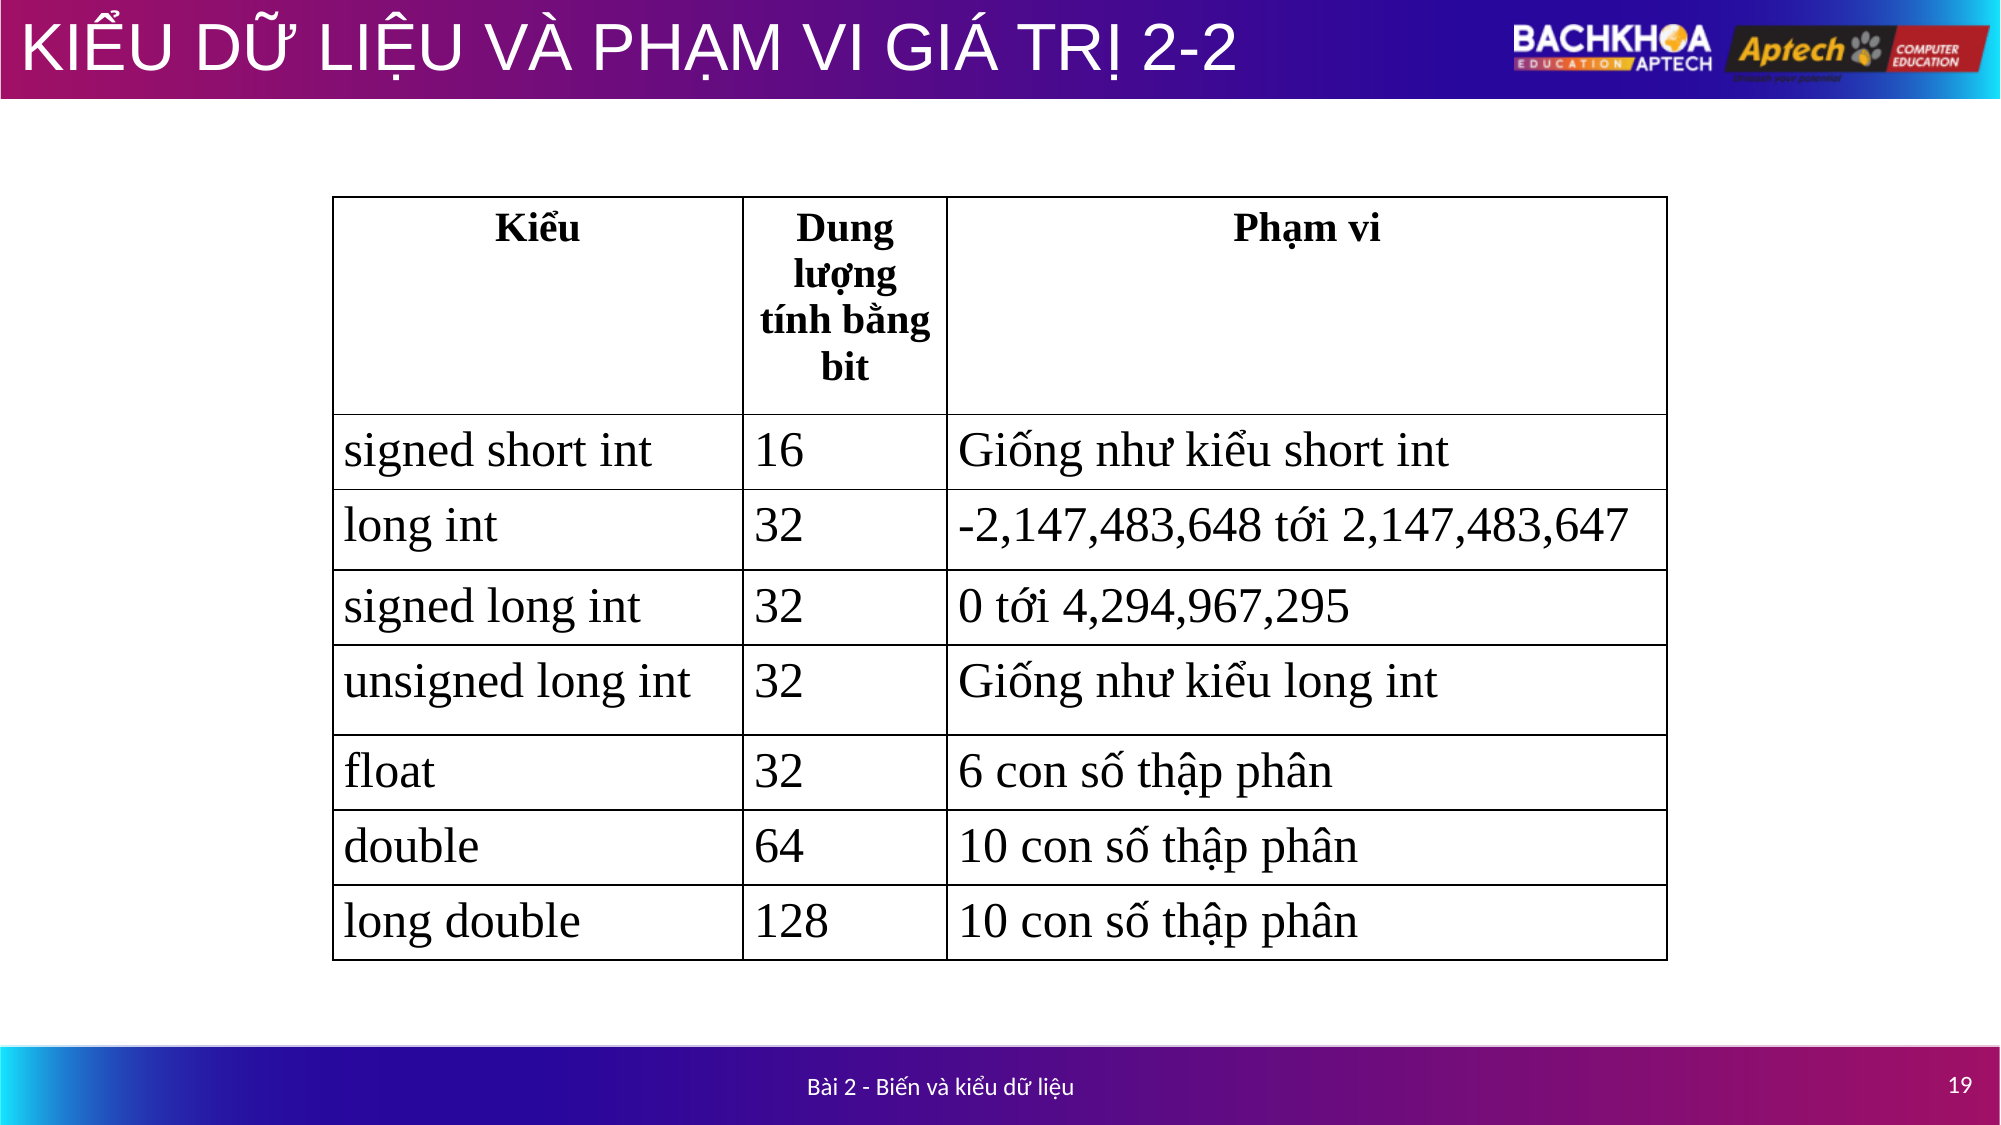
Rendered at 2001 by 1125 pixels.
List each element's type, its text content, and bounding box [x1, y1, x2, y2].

table_cell 10 con số thập phân [948, 886, 1666, 959]
table_cell 128 [744, 886, 946, 959]
table_cell 64 [744, 811, 946, 884]
table_cell 32 [744, 571, 946, 644]
table_cell unsigned long int [334, 646, 742, 734]
table_cell long double [334, 886, 742, 959]
title KIỂU DỮ LIỆU VÀ PHẠM VI GIÁ TRỊ 2-2 [4, 5, 1990, 93]
table_cell 32 [744, 736, 946, 809]
table_cell -2,147,483,648 tới 2,147,483,647 [948, 490, 1666, 569]
table_cell 0 tới 4,294,967,295 [948, 571, 1666, 644]
table_cell 32 [744, 490, 946, 569]
picture [0, 1045, 2000, 1125]
picture [0, 0, 2001, 99]
table_cell Giống như kiểu long int [948, 646, 1666, 734]
table_cell signed short int [334, 415, 742, 489]
table_cell long int [334, 490, 742, 569]
table_cell 6 con số thập phân [948, 736, 1666, 809]
table_cell Giống như kiểu short int [948, 415, 1666, 489]
table_cell 32 [744, 646, 946, 734]
slide_number 19 [1877, 1053, 1988, 1114]
footer Bài 2 - Biến và kiểu dữ liệu [17, 1055, 1865, 1116]
table_cell 16 [744, 415, 946, 489]
table_cell 10 con số thập phân [948, 811, 1666, 884]
table_cell double [334, 811, 742, 884]
table_header Phạm vi [948, 198, 1666, 414]
table_header Dung lượng tính bằng bit [744, 198, 946, 414]
table_header Kiểu [334, 198, 742, 414]
table_cell float [334, 736, 742, 809]
table_cell signed long int [334, 571, 742, 644]
